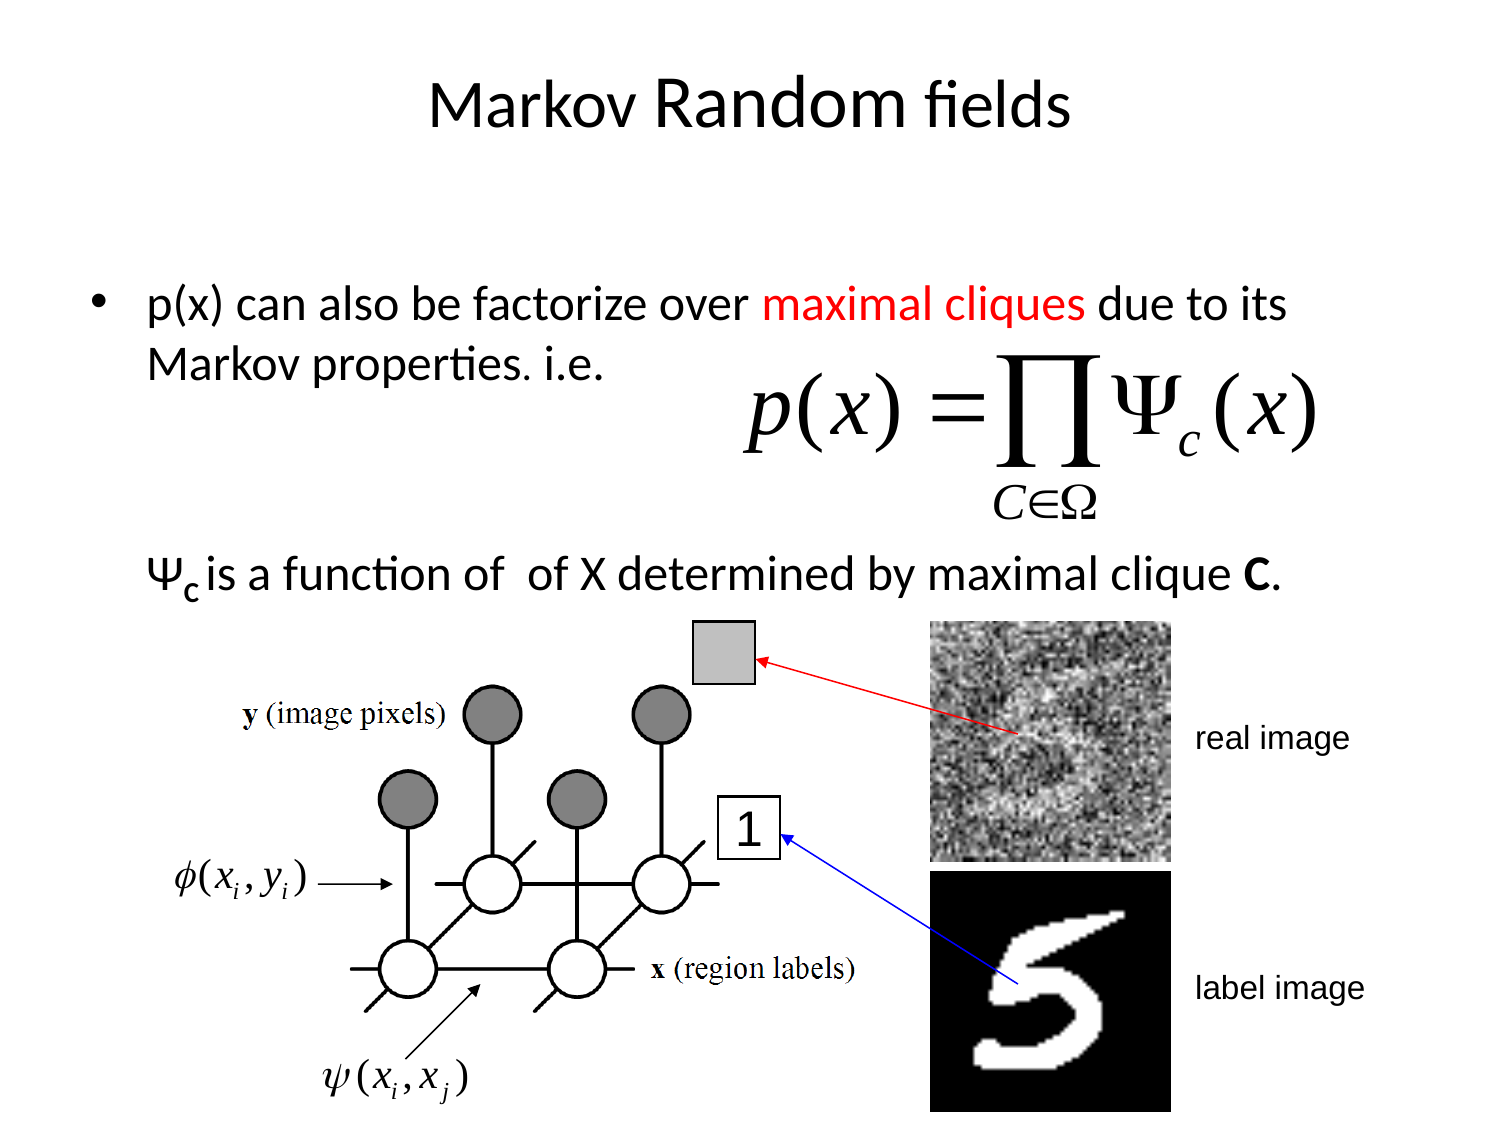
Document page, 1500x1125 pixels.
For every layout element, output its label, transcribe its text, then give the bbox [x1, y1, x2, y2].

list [723, 337, 1337, 538]
title Markov Random fields [75, 45, 1425, 233]
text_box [167, 621, 1394, 1115]
list p(x) can also be factorize over maximal cliques due to its Markov properties. i.e. ΨC is a function of of X determined by maximal clique C. [75, 262, 1413, 1005]
